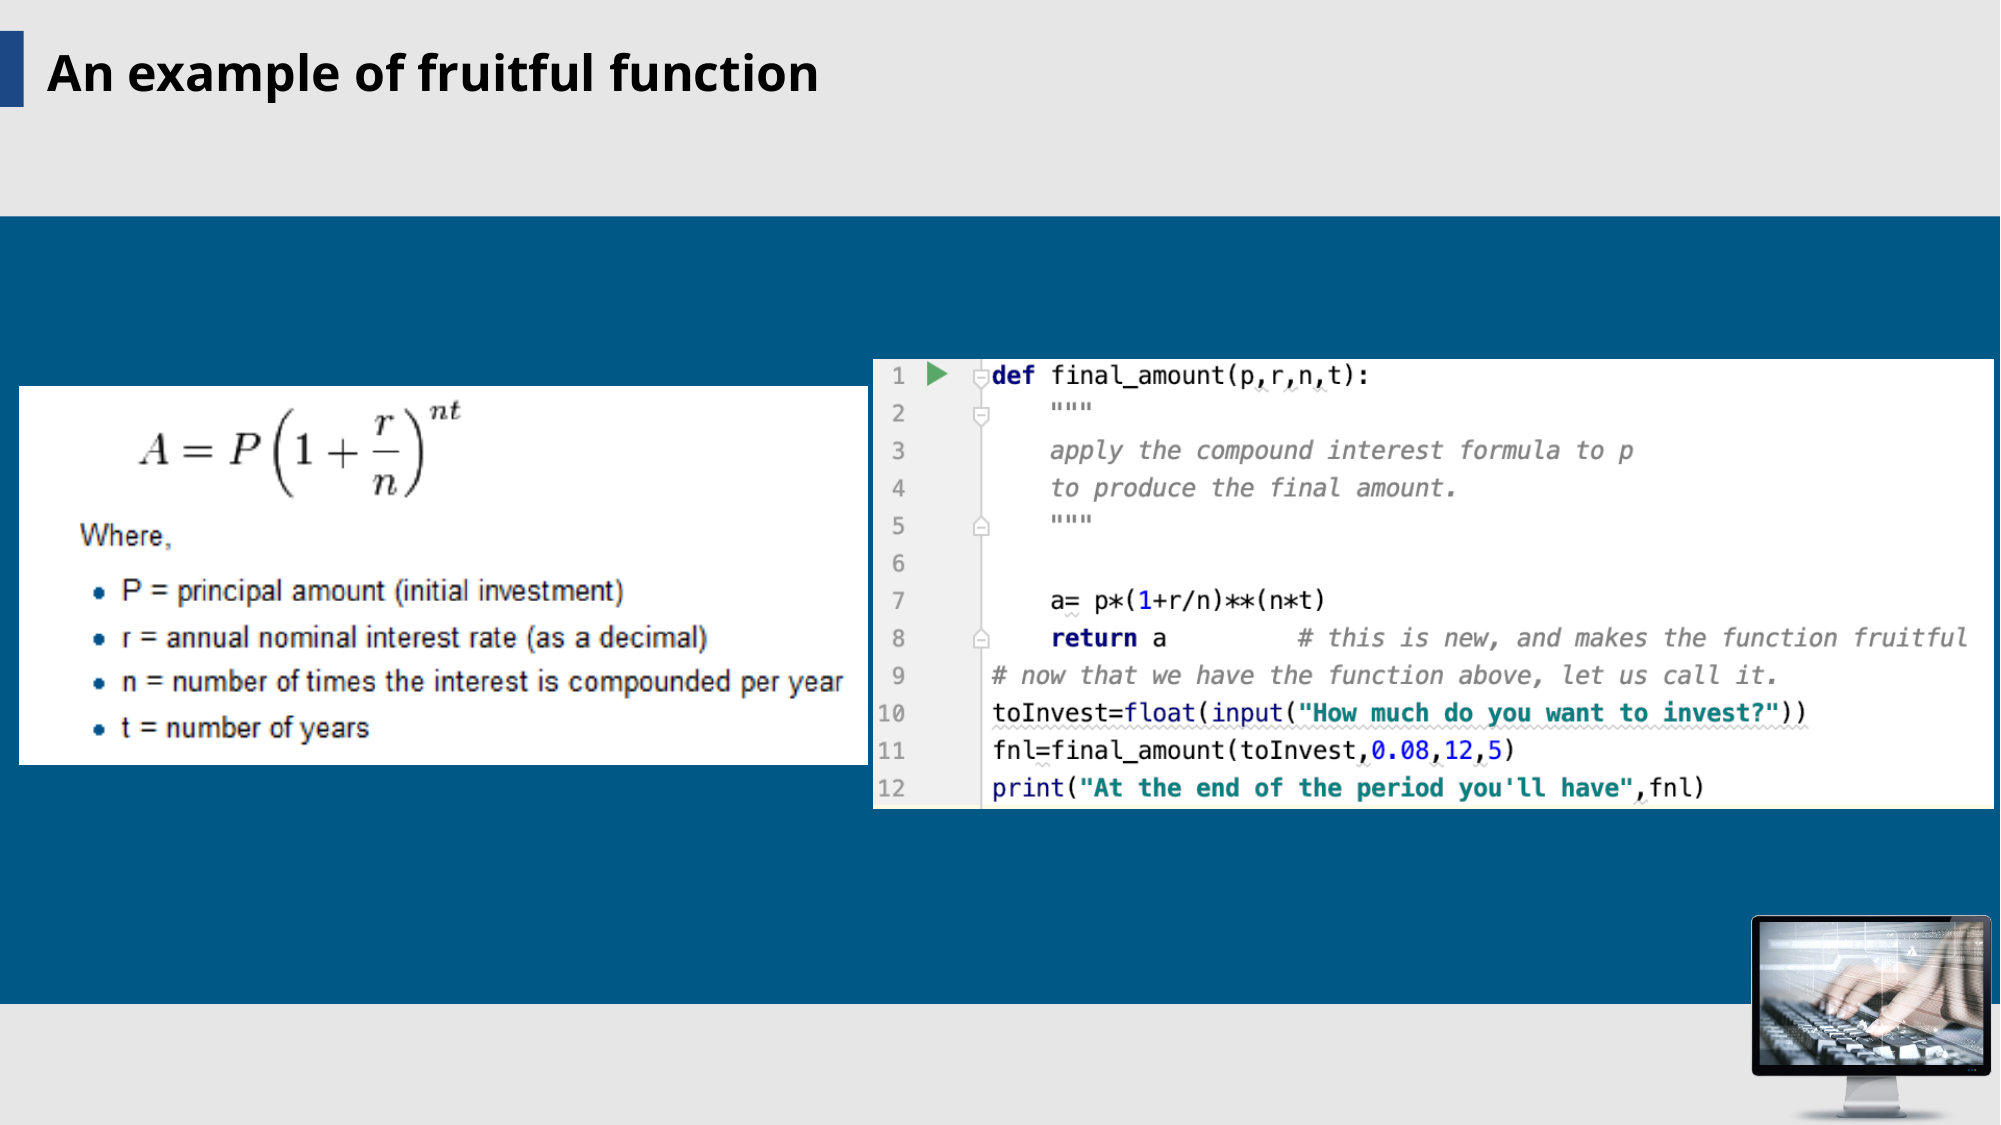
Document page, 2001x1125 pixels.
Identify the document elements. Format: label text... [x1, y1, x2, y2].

picture [20, 387, 867, 764]
picture [874, 360, 1993, 808]
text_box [1742, 915, 2000, 1125]
text_box [0, 214, 2000, 1006]
text_box [0, 30, 24, 107]
text_box An example of fruitful function [33, 34, 836, 109]
